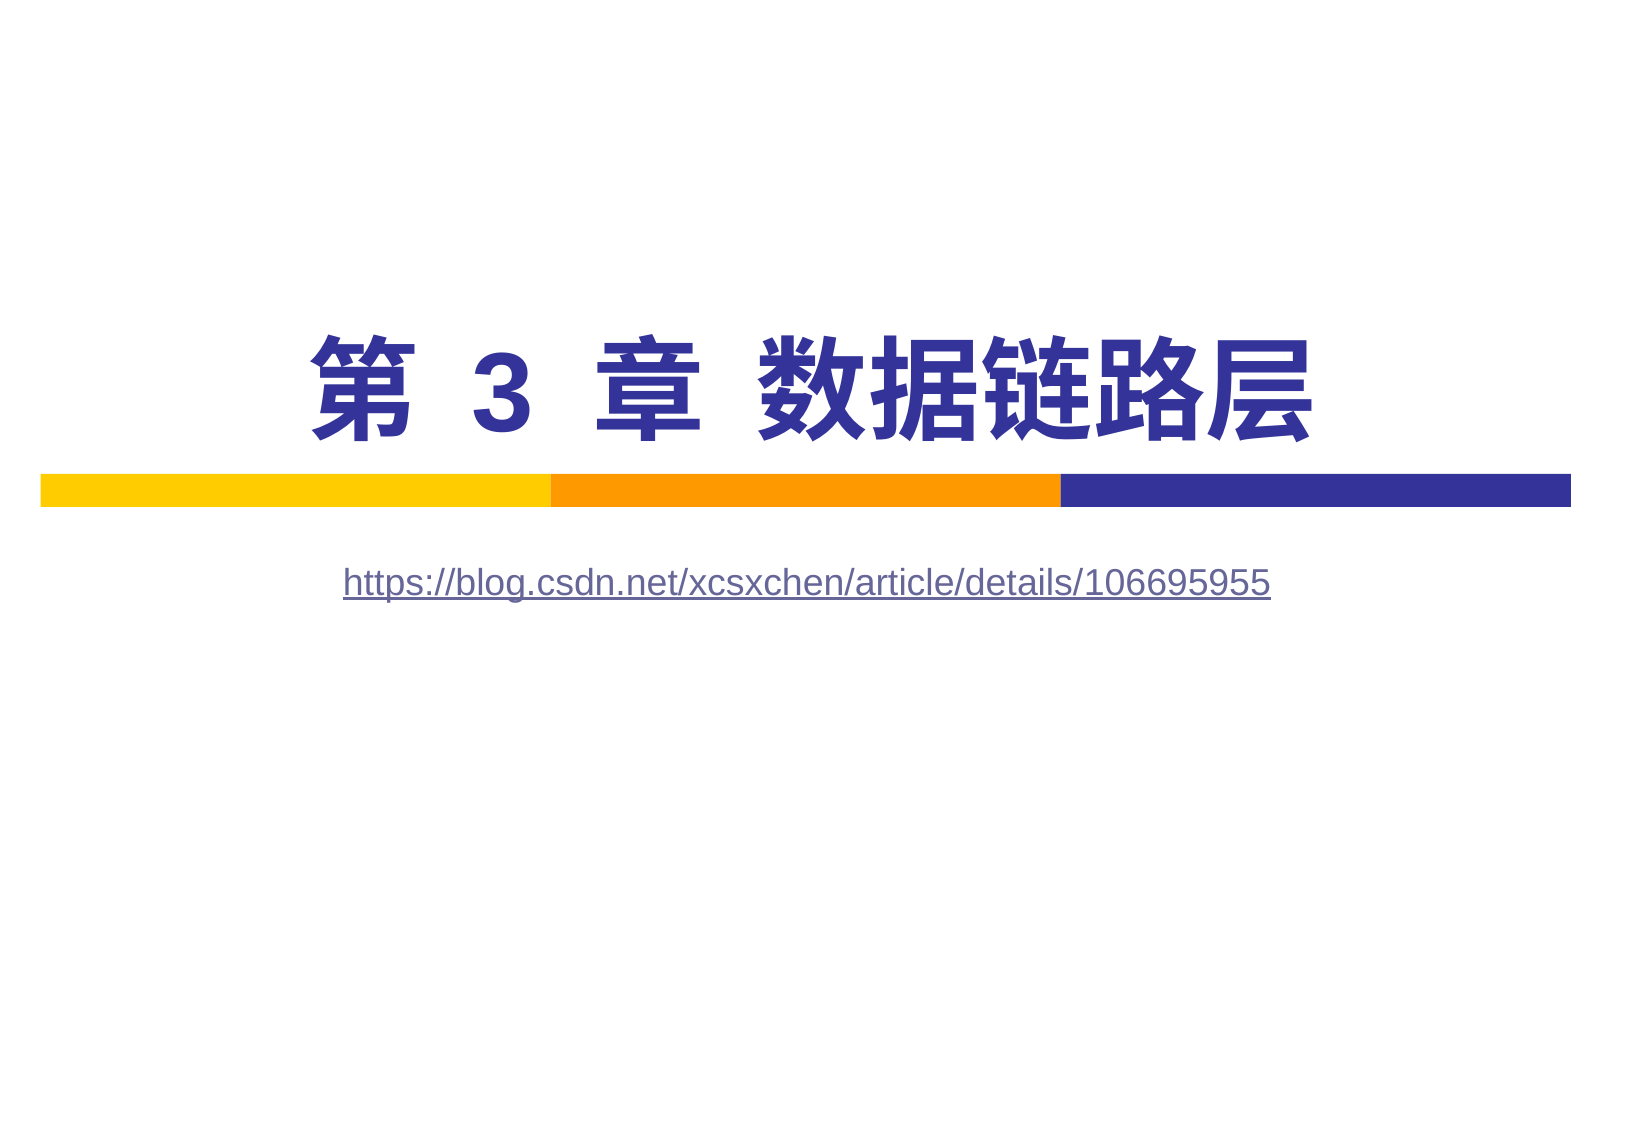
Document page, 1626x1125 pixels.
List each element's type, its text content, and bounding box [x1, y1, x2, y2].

title 第 3 章 数据链路层 [121, 112, 1504, 462]
text_box https://blog.csdn.net/xcsxchen/article/details/106695955 [328, 550, 1491, 656]
